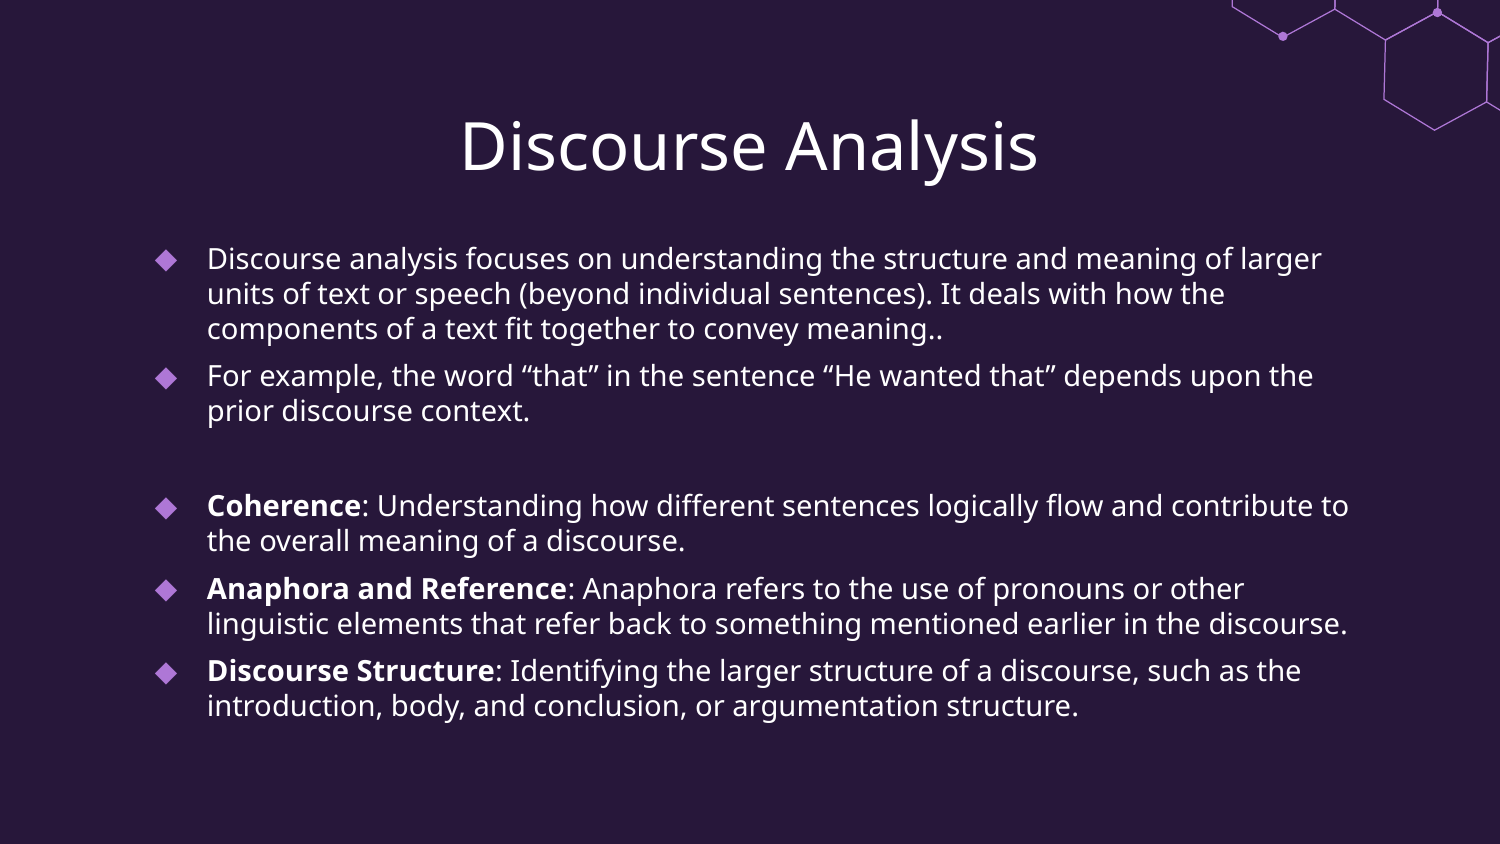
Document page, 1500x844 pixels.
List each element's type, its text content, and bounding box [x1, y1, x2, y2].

list Discourse analysis focuses on understanding the structure and meaning of larger units of text or speech (beyond individual sentences). It deals with how the components of a text fit together to convey meaning.. For example, the word “that” in the sentence “He wanted that” depends upon the prior discourse context. Coherence: Understanding how different sentences logically flow and contribute to the overall meaning of a discourse. Anaphora and Reference: Anaphora refers to the use of pronouns or other linguistic elements that refer back to something mentioned earlier in the discourse. Discourse Structure: Identifying the larger structure of a discourse, such as the introduction, body, and conclusion, or argumentation structure. [116, 225, 1384, 769]
title Discourse Analysis [116, 88, 1383, 183]
